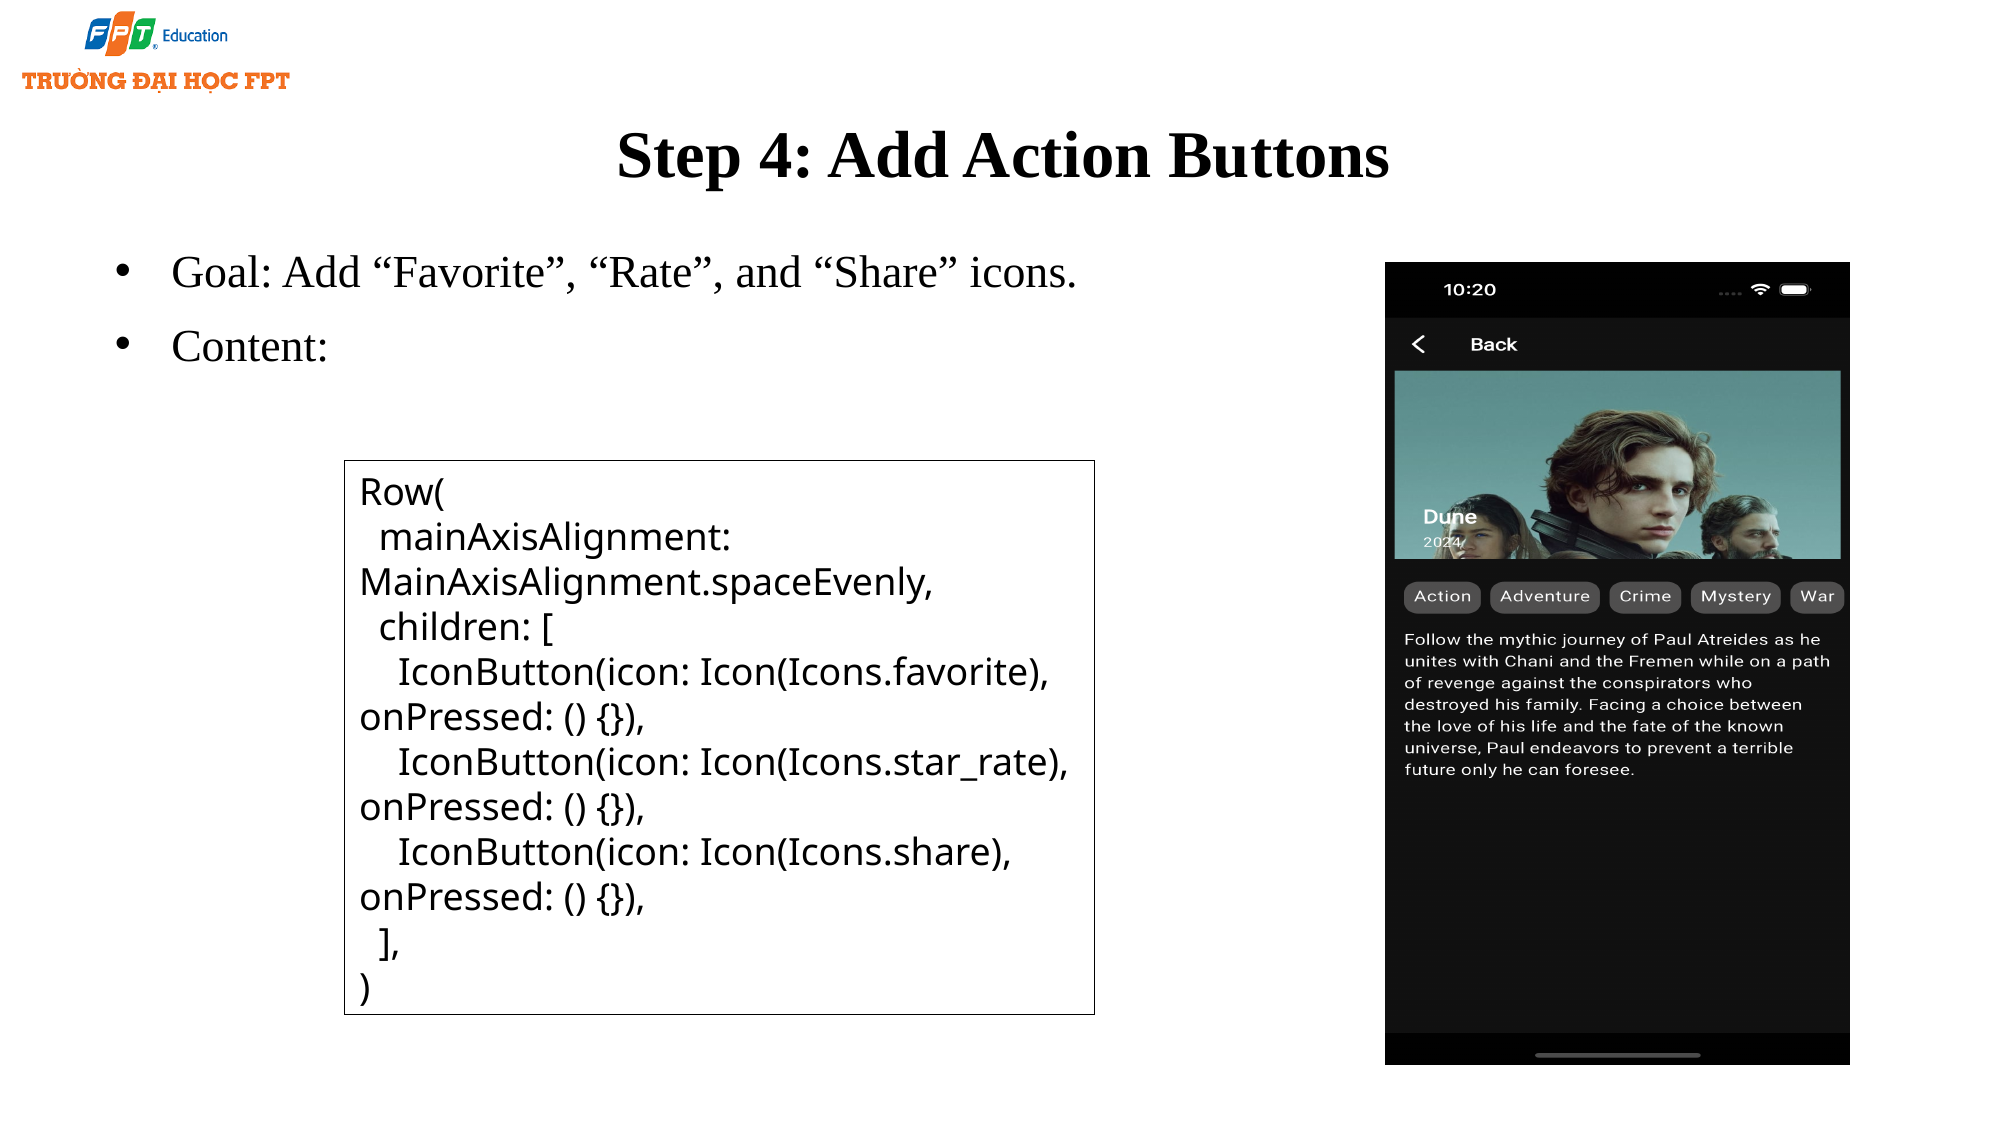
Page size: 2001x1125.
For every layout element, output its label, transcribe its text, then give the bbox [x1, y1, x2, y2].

text_box Row( mainAxisAlignment: MainAxisAlignment.spaceEvenly, children: [ IconButton(icon: Icon(Icons.favorite), onPressed: () {}), IconButton(icon: Icon(Icons.star_rate), onPressed: () {}), IconButton(icon: Icon(Icons.share), onPressed: () {}), ], ) [344, 460, 1095, 1015]
list Goal: Add “Favorite”, “Rate”, and “Share” icons. Content: [100, 234, 1900, 977]
title Step 4: Add Action Buttons [104, 83, 1905, 218]
picture [1385, 262, 1851, 1066]
picture [13, 7, 298, 96]
